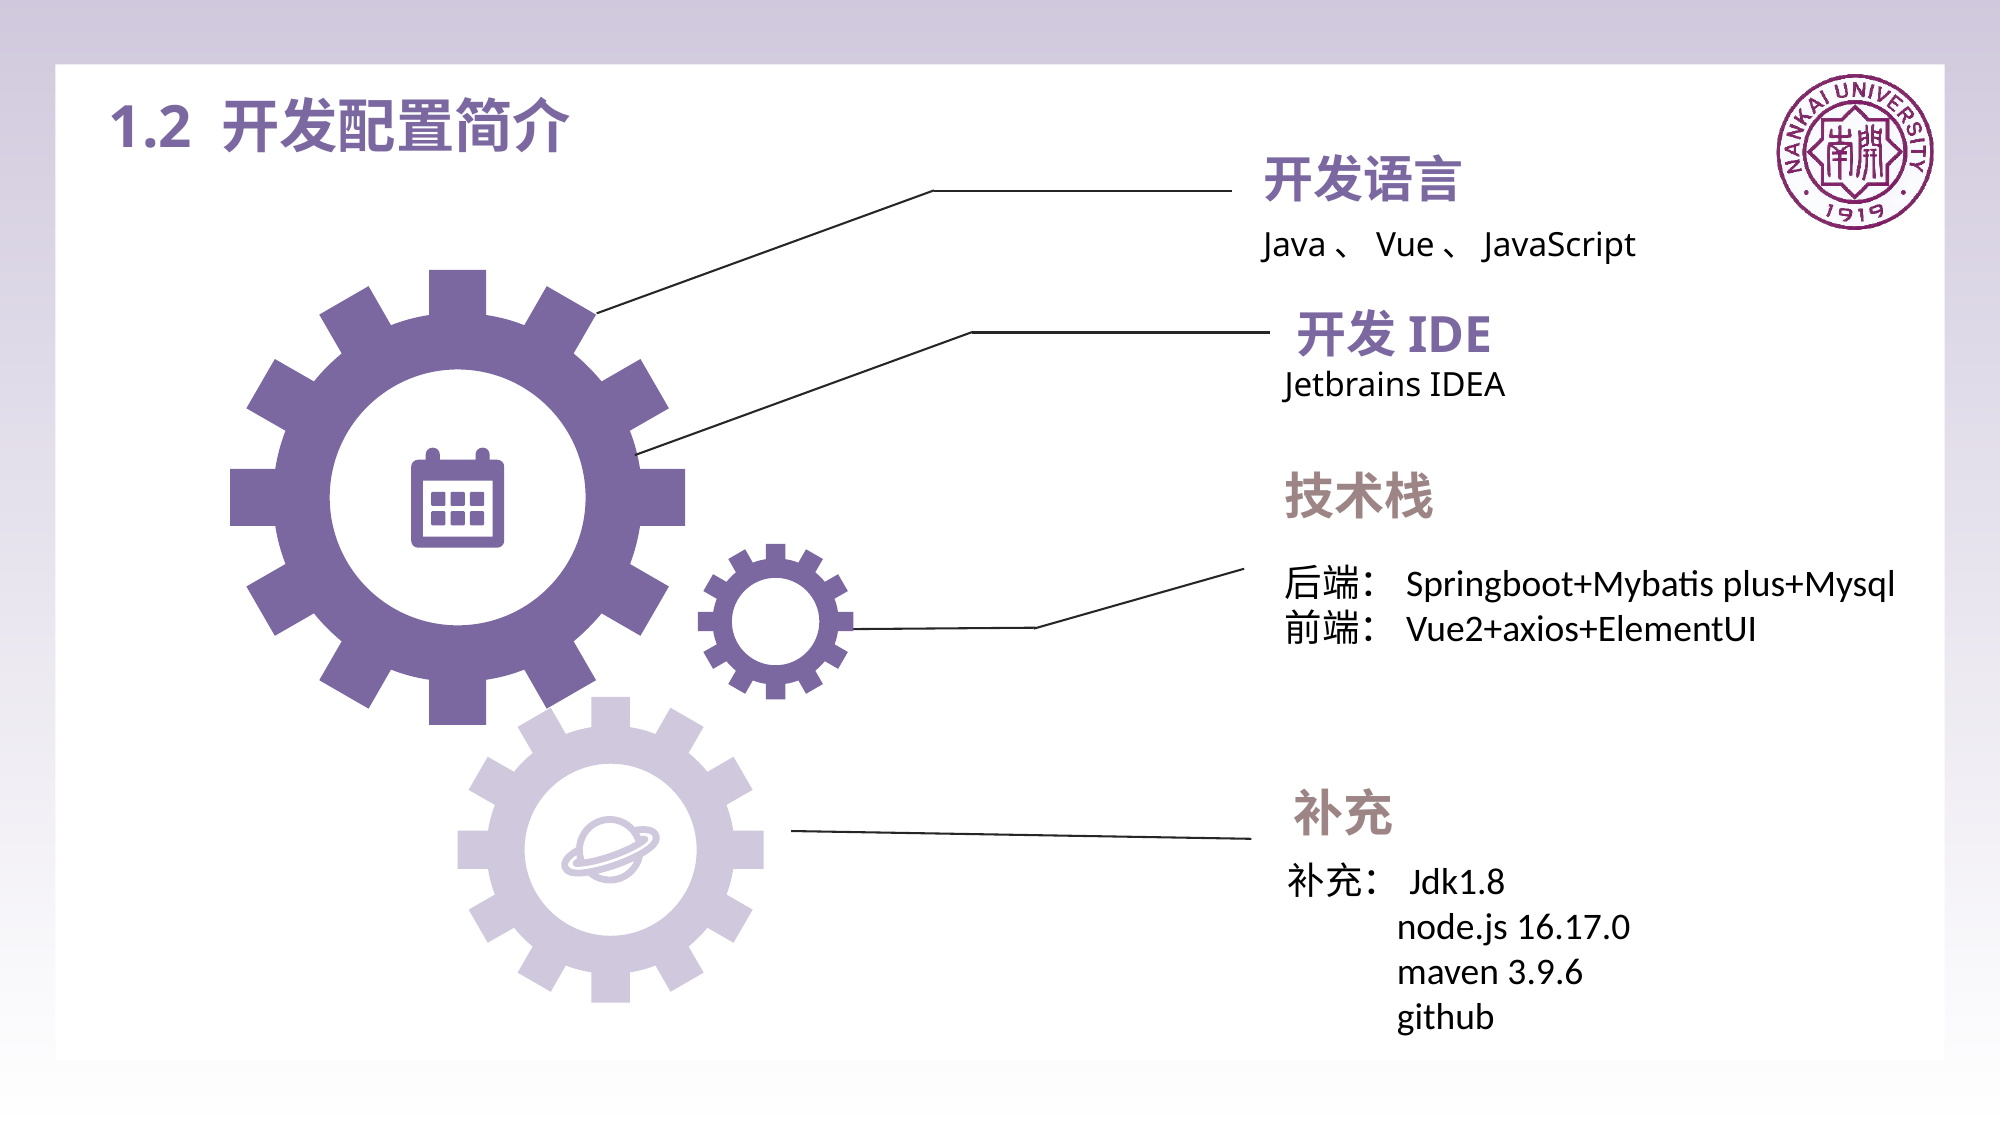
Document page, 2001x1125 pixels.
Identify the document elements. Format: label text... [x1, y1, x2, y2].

text_box [561, 816, 660, 884]
text_box [457, 696, 764, 1003]
text_box 补充：Jdk1.8 node.js 16.17.0 maven 3.9.6 github [1273, 849, 1940, 1045]
text_box 后端：Springboot+Mybatis plus+Mysql 前端：Vue2+axios+ElementUI [1269, 551, 1937, 702]
text_box 补充 [1278, 774, 1599, 849]
text_box 开发IDE [1281, 294, 1602, 356]
text_box [697, 543, 854, 700]
picture [1769, 67, 1940, 237]
text_box Java、Vue、JavaScript [1248, 215, 1831, 271]
text_box [411, 447, 505, 548]
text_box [790, 830, 1252, 839]
text_box 开发语言 [1248, 140, 1569, 216]
text_box Jetbrains IDEA [1270, 356, 1852, 411]
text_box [849, 597, 1249, 624]
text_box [634, 332, 1270, 456]
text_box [596, 190, 1232, 314]
text_box [230, 269, 686, 725]
text_box 1.2 开发配置简介 [94, 81, 690, 167]
text_box 技术栈 [1269, 457, 1590, 533]
